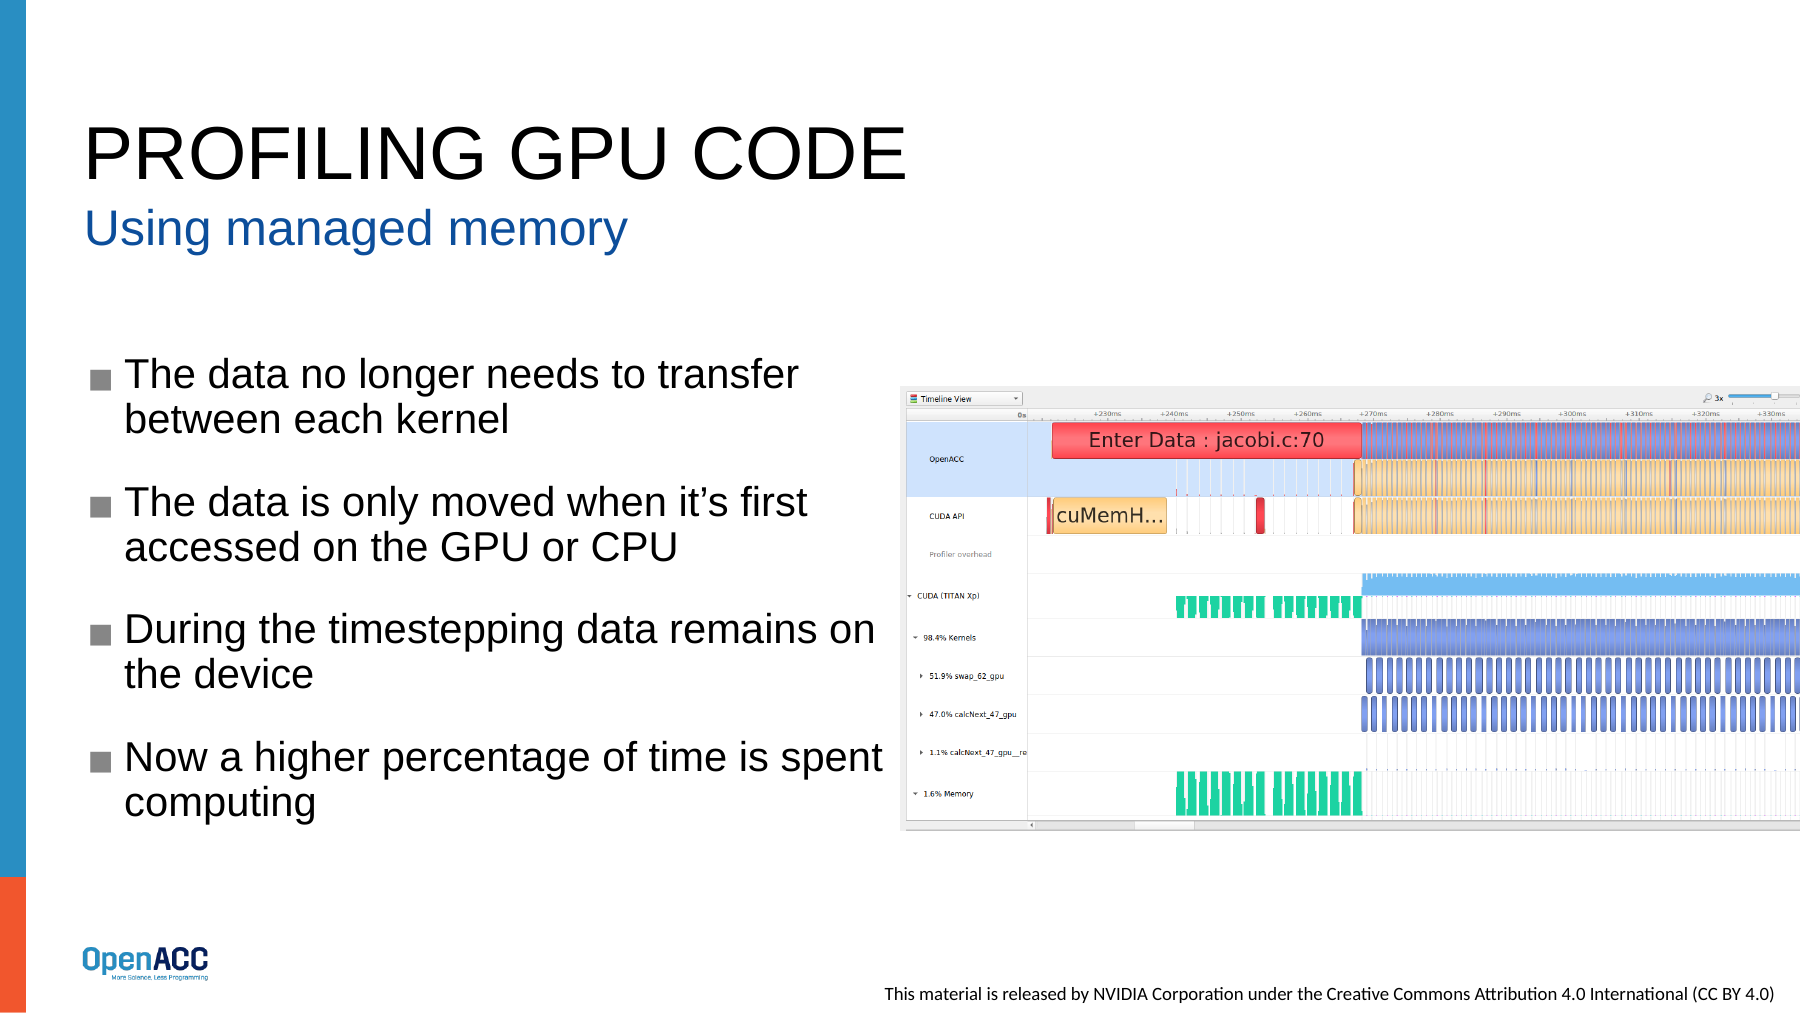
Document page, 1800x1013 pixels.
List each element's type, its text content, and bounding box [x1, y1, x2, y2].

title PROFILING GPU CODE [68, 106, 1706, 194]
picture [81, 946, 208, 981]
list Using managed memory [68, 194, 1706, 282]
picture [899, 386, 1800, 831]
list The data no longer needs to transfer between each kernel The data is only moved when it’s first accessed on the GPU or CPU During the timestepping data remains on the device Now a higher percentage of time is spent computing [71, 345, 928, 909]
